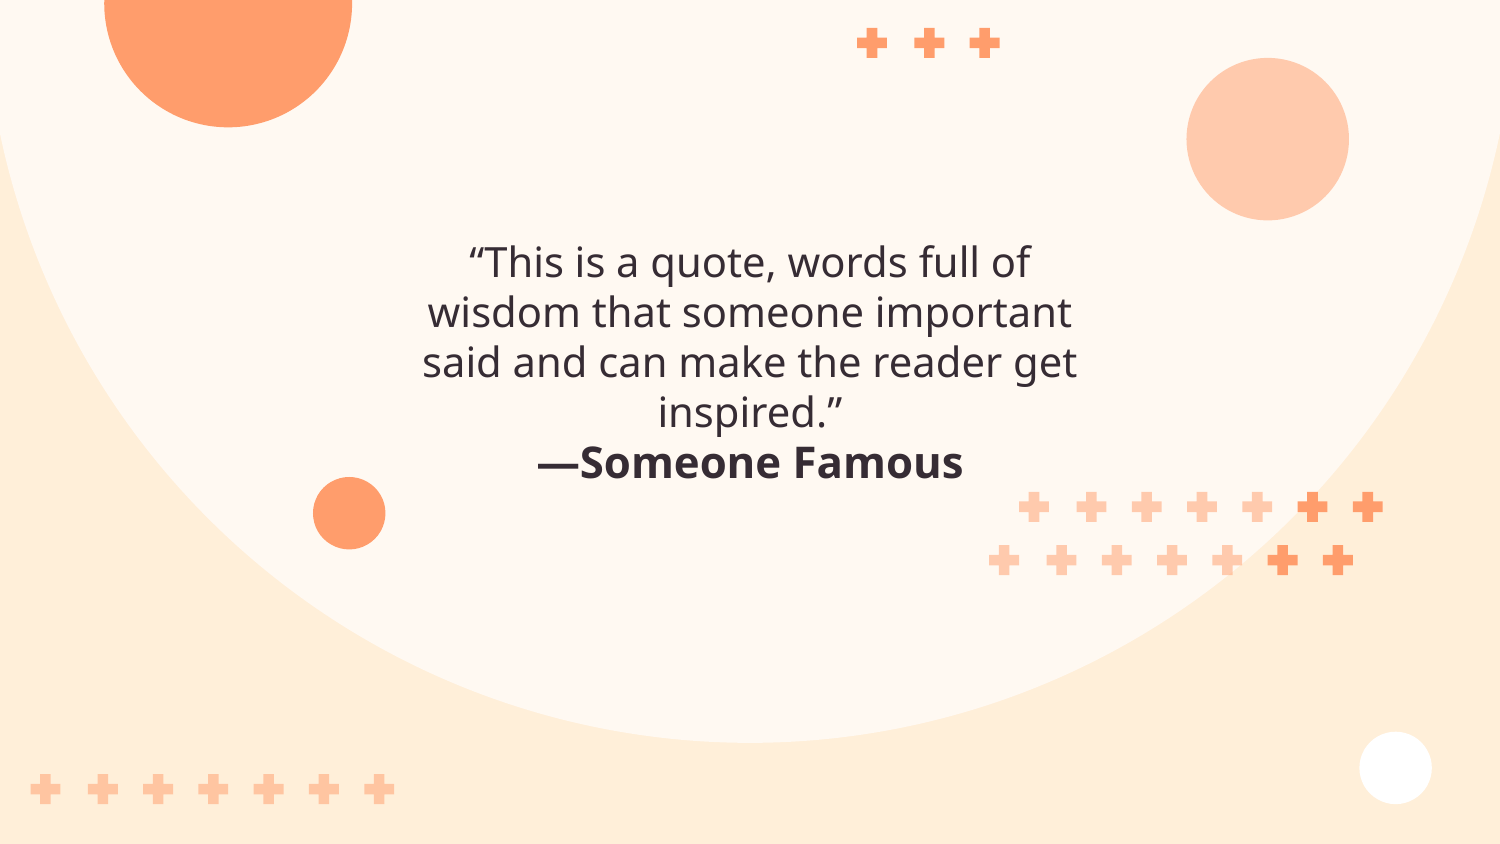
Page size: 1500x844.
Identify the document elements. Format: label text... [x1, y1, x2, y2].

subtitle “This is a quote, words full of wisdom that someone important said and can make the reader get inspired.” [394, 220, 1106, 419]
text_box [1359, 731, 1432, 805]
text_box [988, 491, 1383, 576]
title —Someone Famous [394, 419, 1106, 482]
